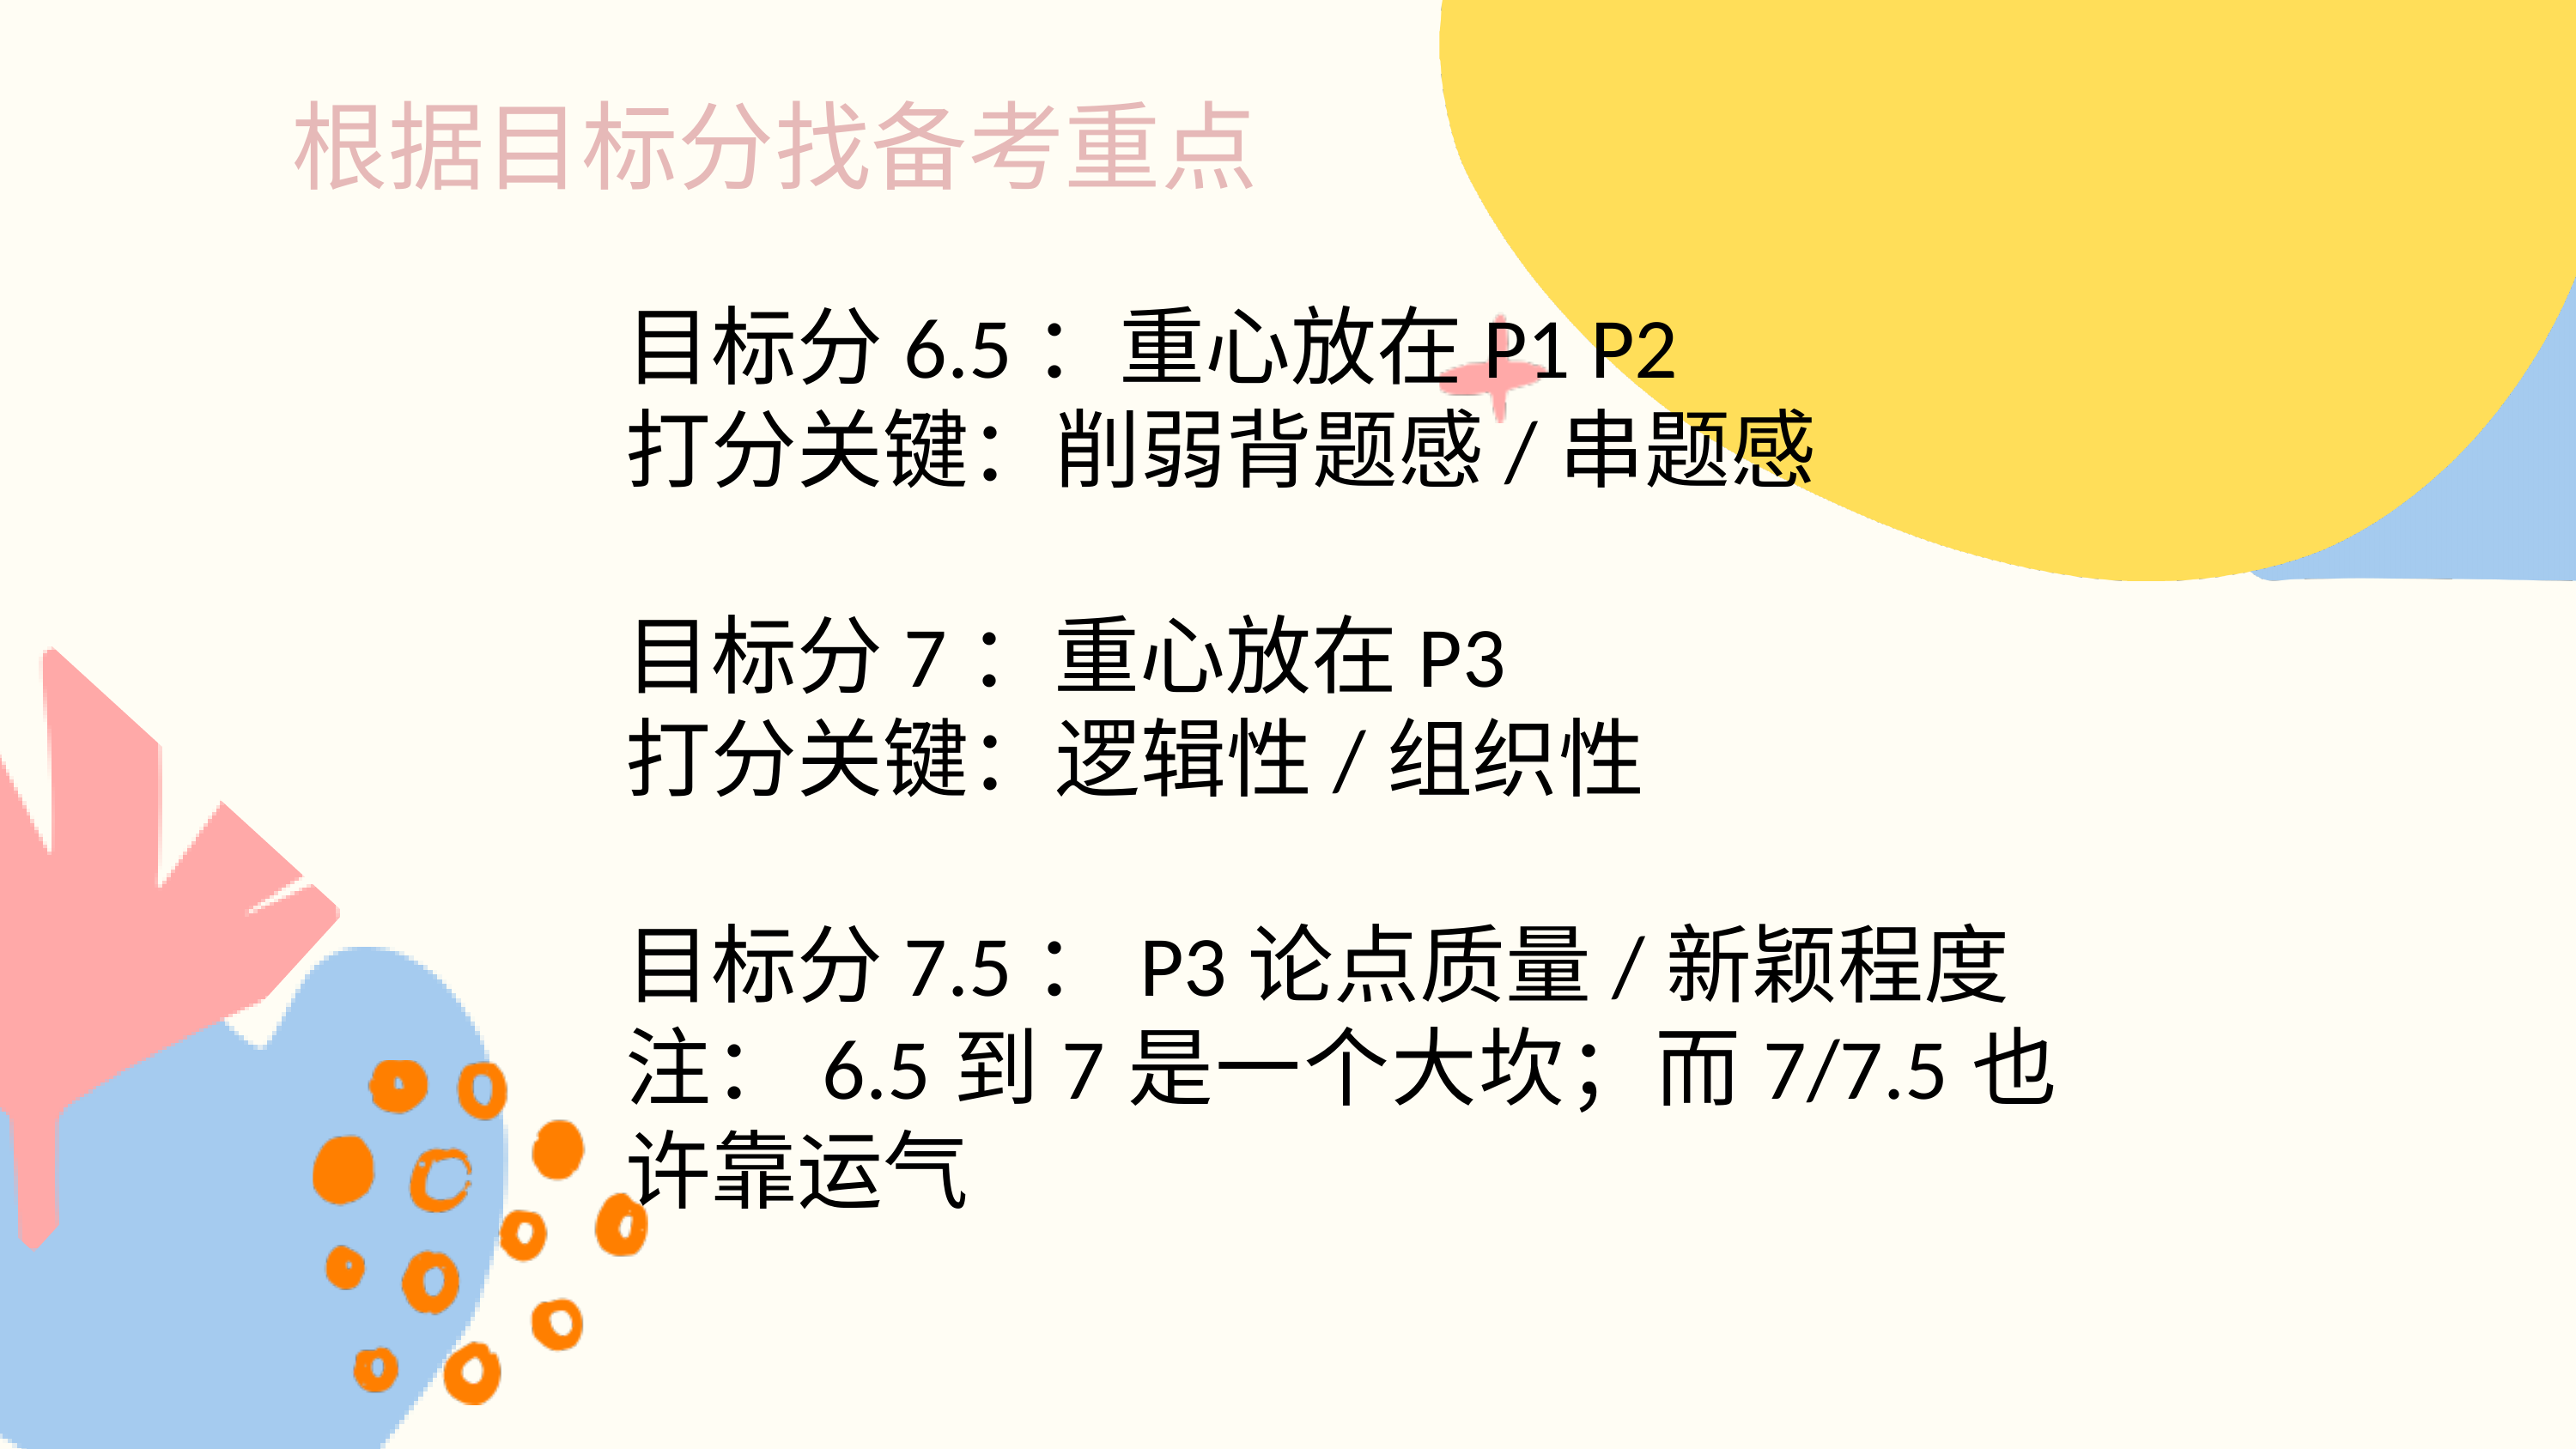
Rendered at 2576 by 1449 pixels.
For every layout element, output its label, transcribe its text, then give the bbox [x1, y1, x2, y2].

text_box [0, 643, 344, 1252]
text_box [1439, 0, 2576, 581]
text_box [0, 947, 508, 1449]
text_box [313, 1060, 648, 1406]
text_box 目标分6.5：重心放在P1 P2 打分关键：削弱背题感/串题感 目标分7：重心放在P3 打分关键：逻辑性/组织性 目标分7.5：P3论点质量/新颖程度 注：6.5到7是一个大坎；而7/7.5也许靠运气 [612, 286, 2070, 1226]
text_box 根据目标分找备考重点 [278, 80, 2123, 209]
